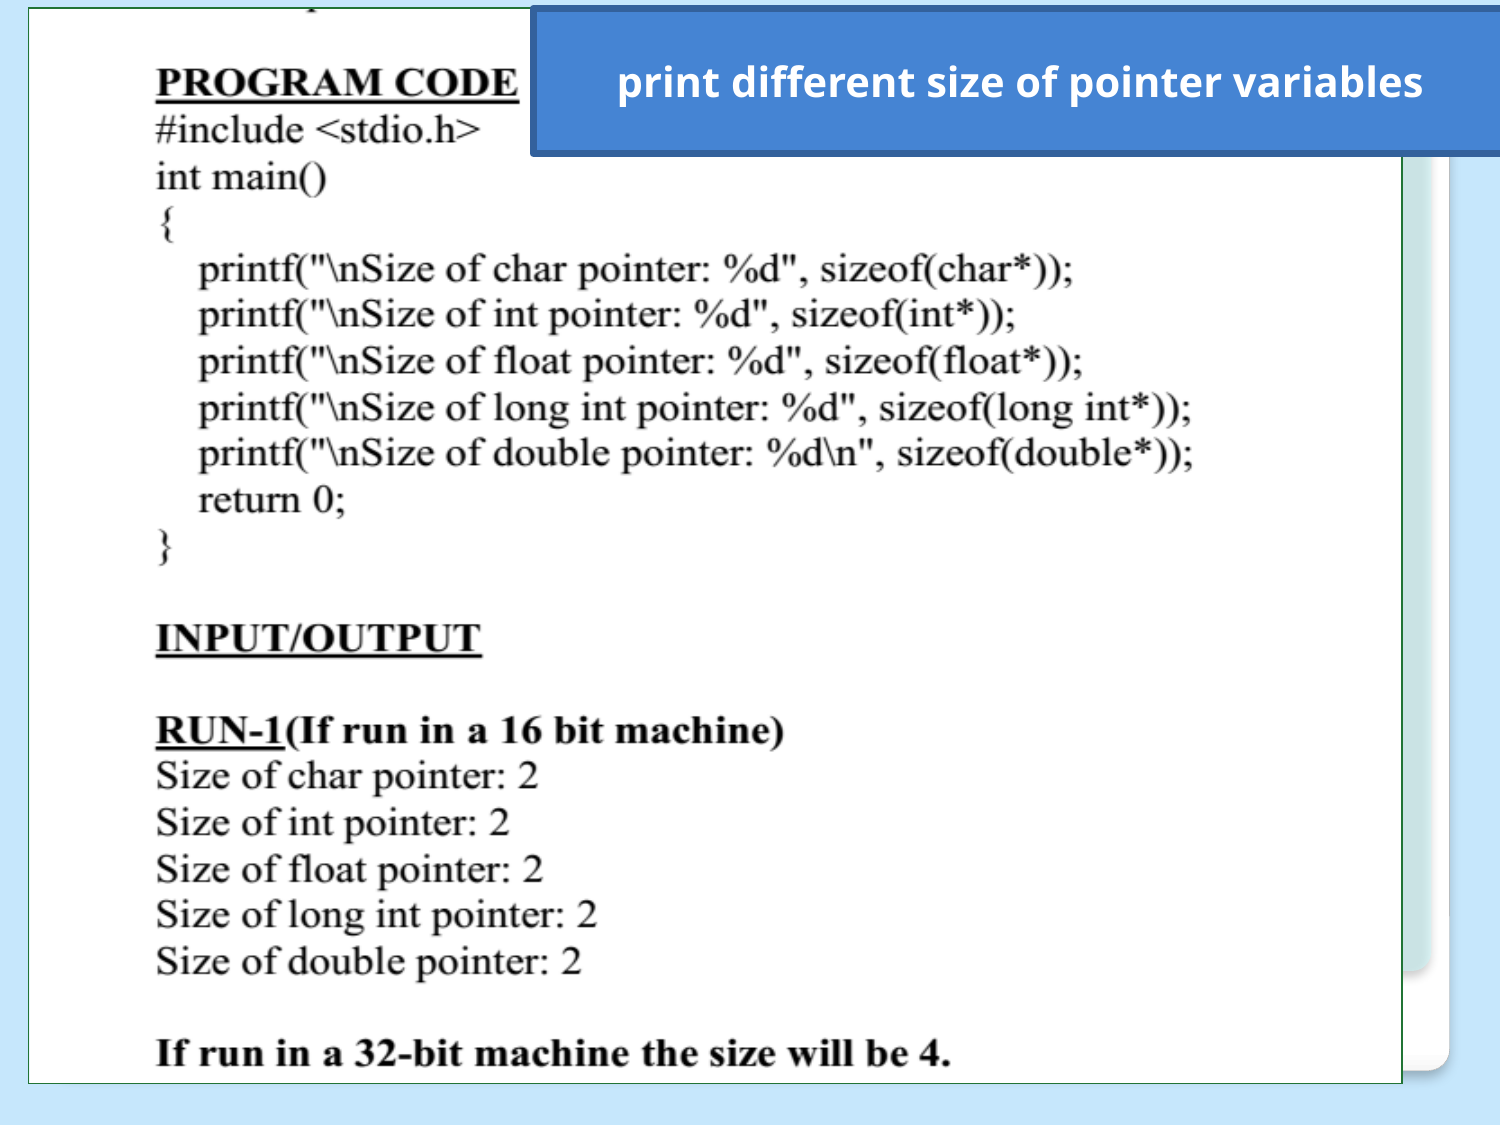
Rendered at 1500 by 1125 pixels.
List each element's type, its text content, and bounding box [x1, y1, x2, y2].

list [29, 8, 1402, 1083]
text_box print different size of pointer variables [531, 5, 1500, 157]
